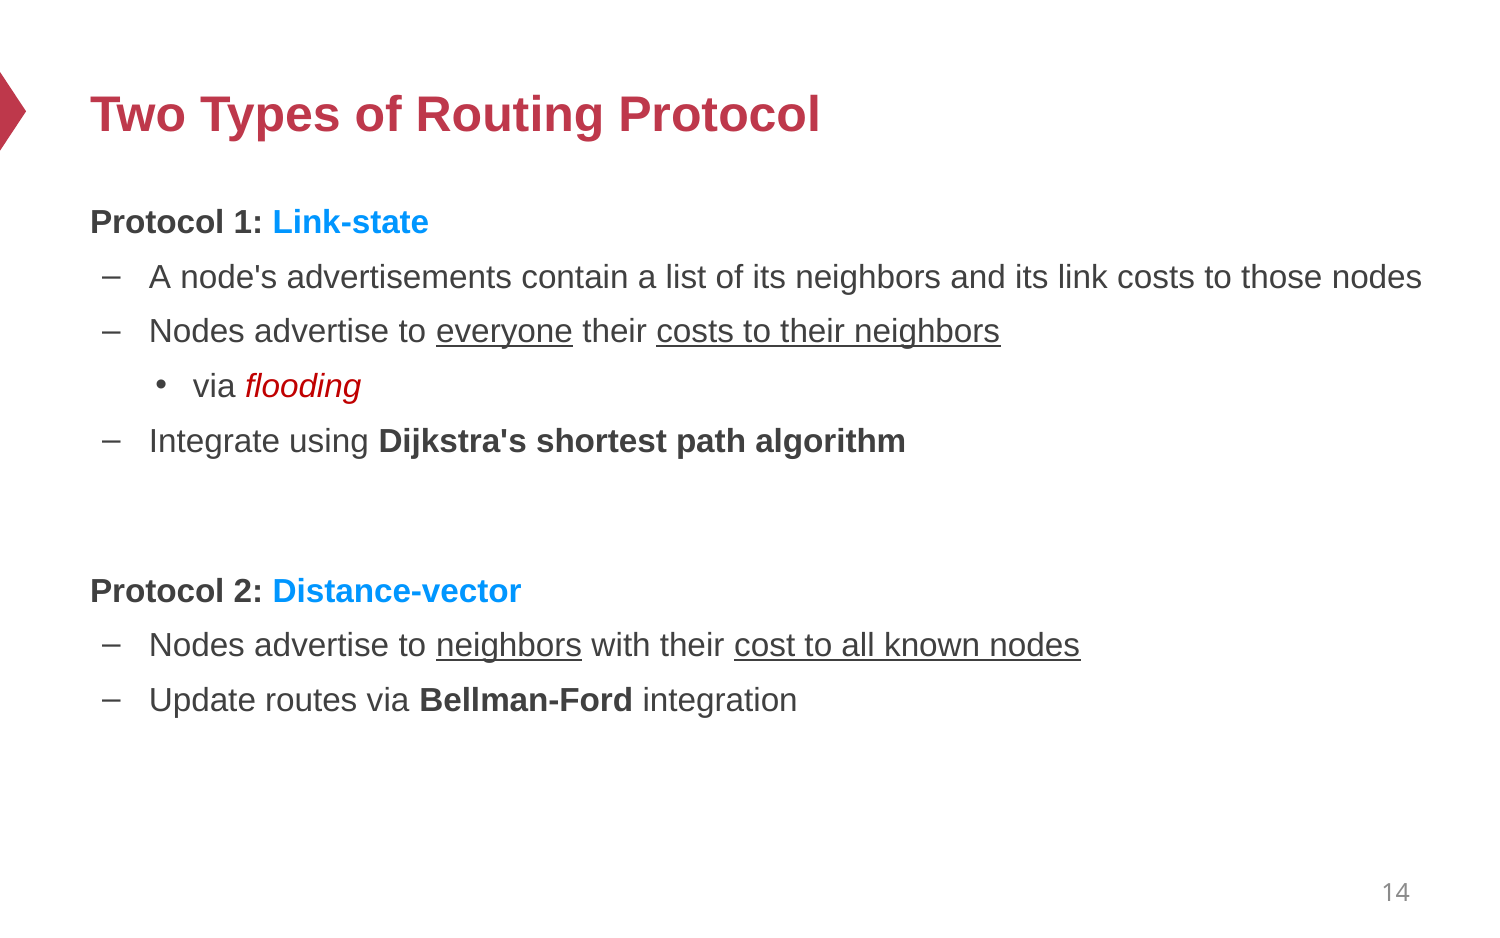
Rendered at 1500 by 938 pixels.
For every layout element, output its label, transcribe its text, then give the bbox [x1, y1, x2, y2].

slide_number 14 [1074, 868, 1425, 919]
title Two Types of Routing Protocol [75, 37, 1425, 185]
list Protocol 1: Link-state A node's advertisements contain a list of its neighbors and its link costs to those nodes Nodes advertise to everyone their costs to their neighbors via flooding Integrate using Dijkstra's shortest path algorithm Protocol 2: Distance-vector Nodes advertise to neighbors with their cost to all known nodes Update routes via Bellman-Ford integration [75, 185, 1459, 804]
